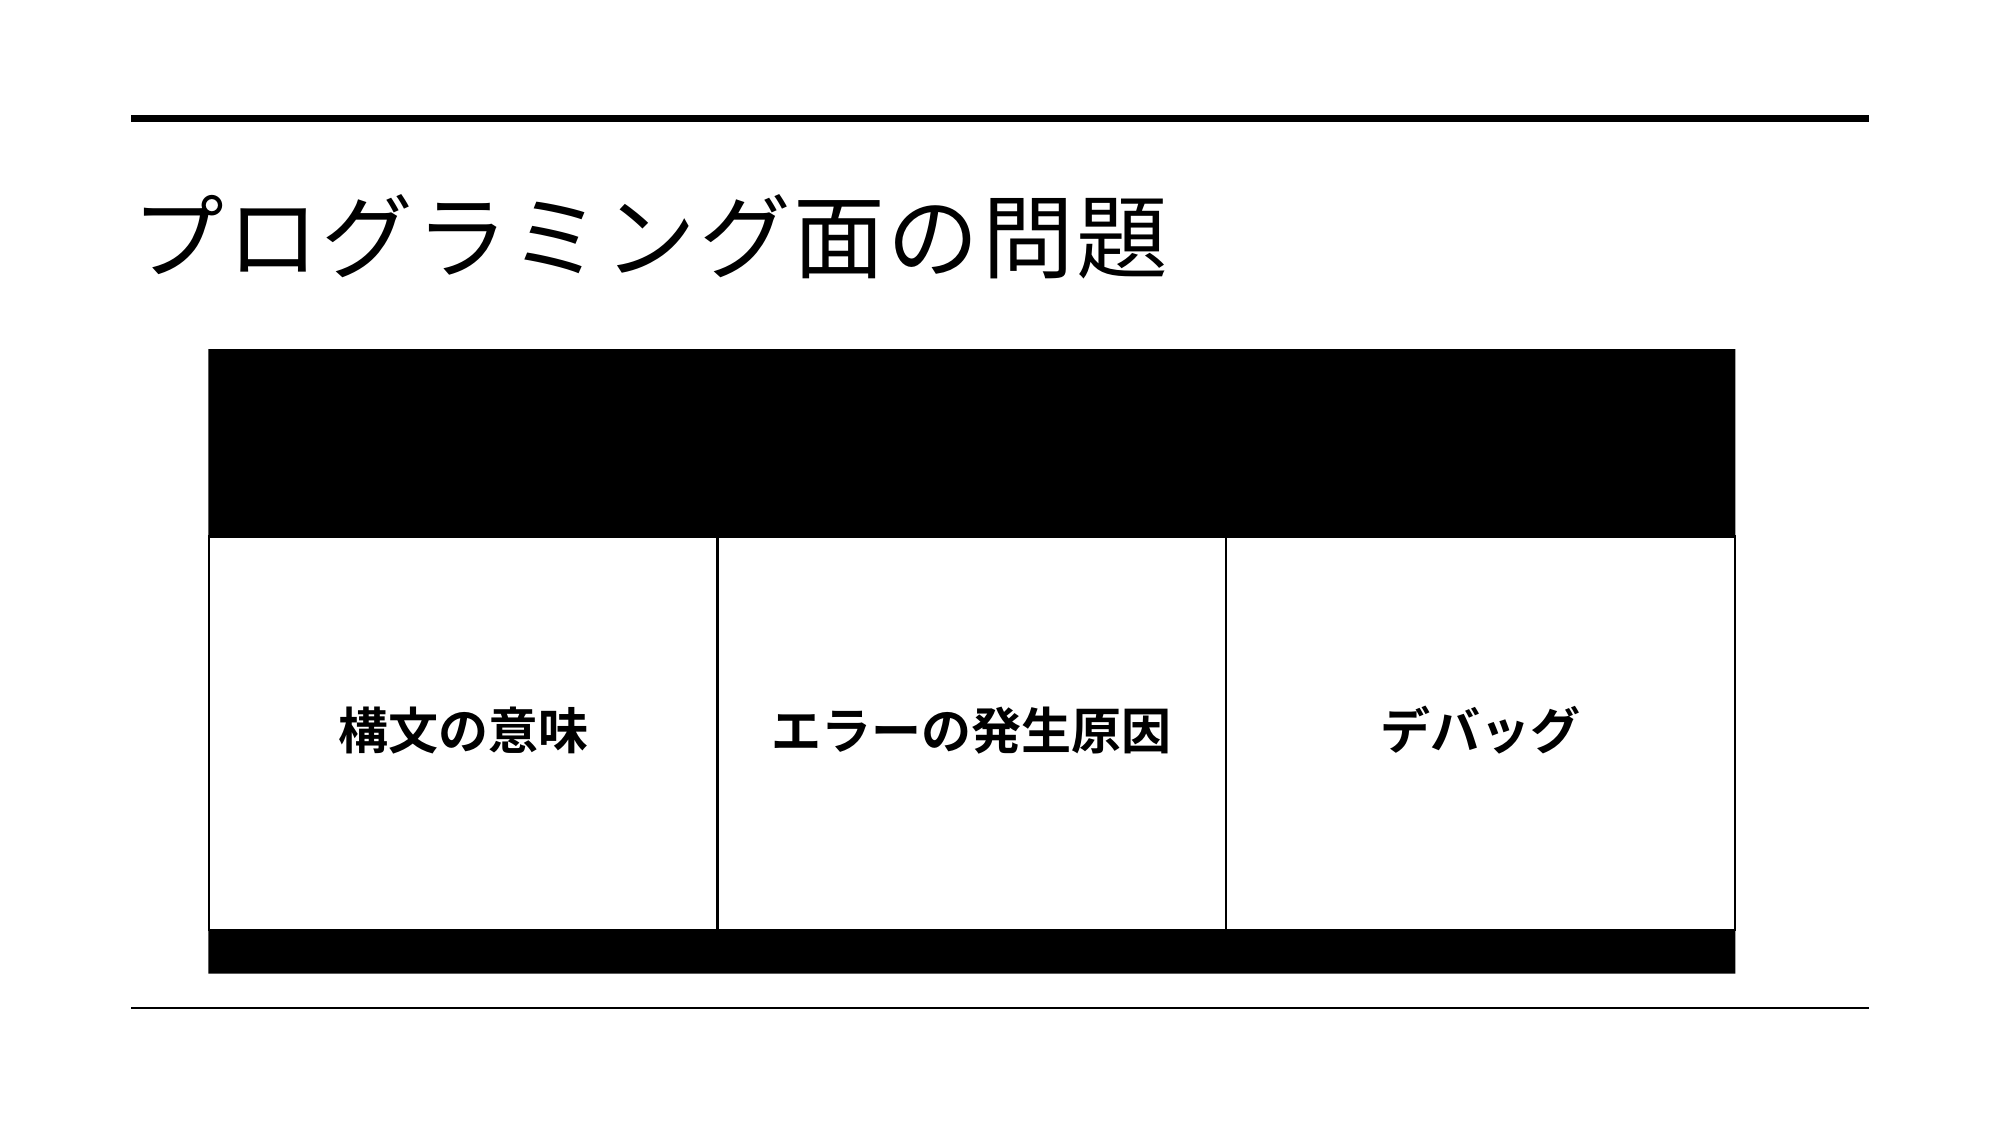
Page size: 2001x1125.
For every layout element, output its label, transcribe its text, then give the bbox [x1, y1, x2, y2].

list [208, 349, 1736, 974]
title プログラミング面の問題 [114, 151, 1869, 337]
